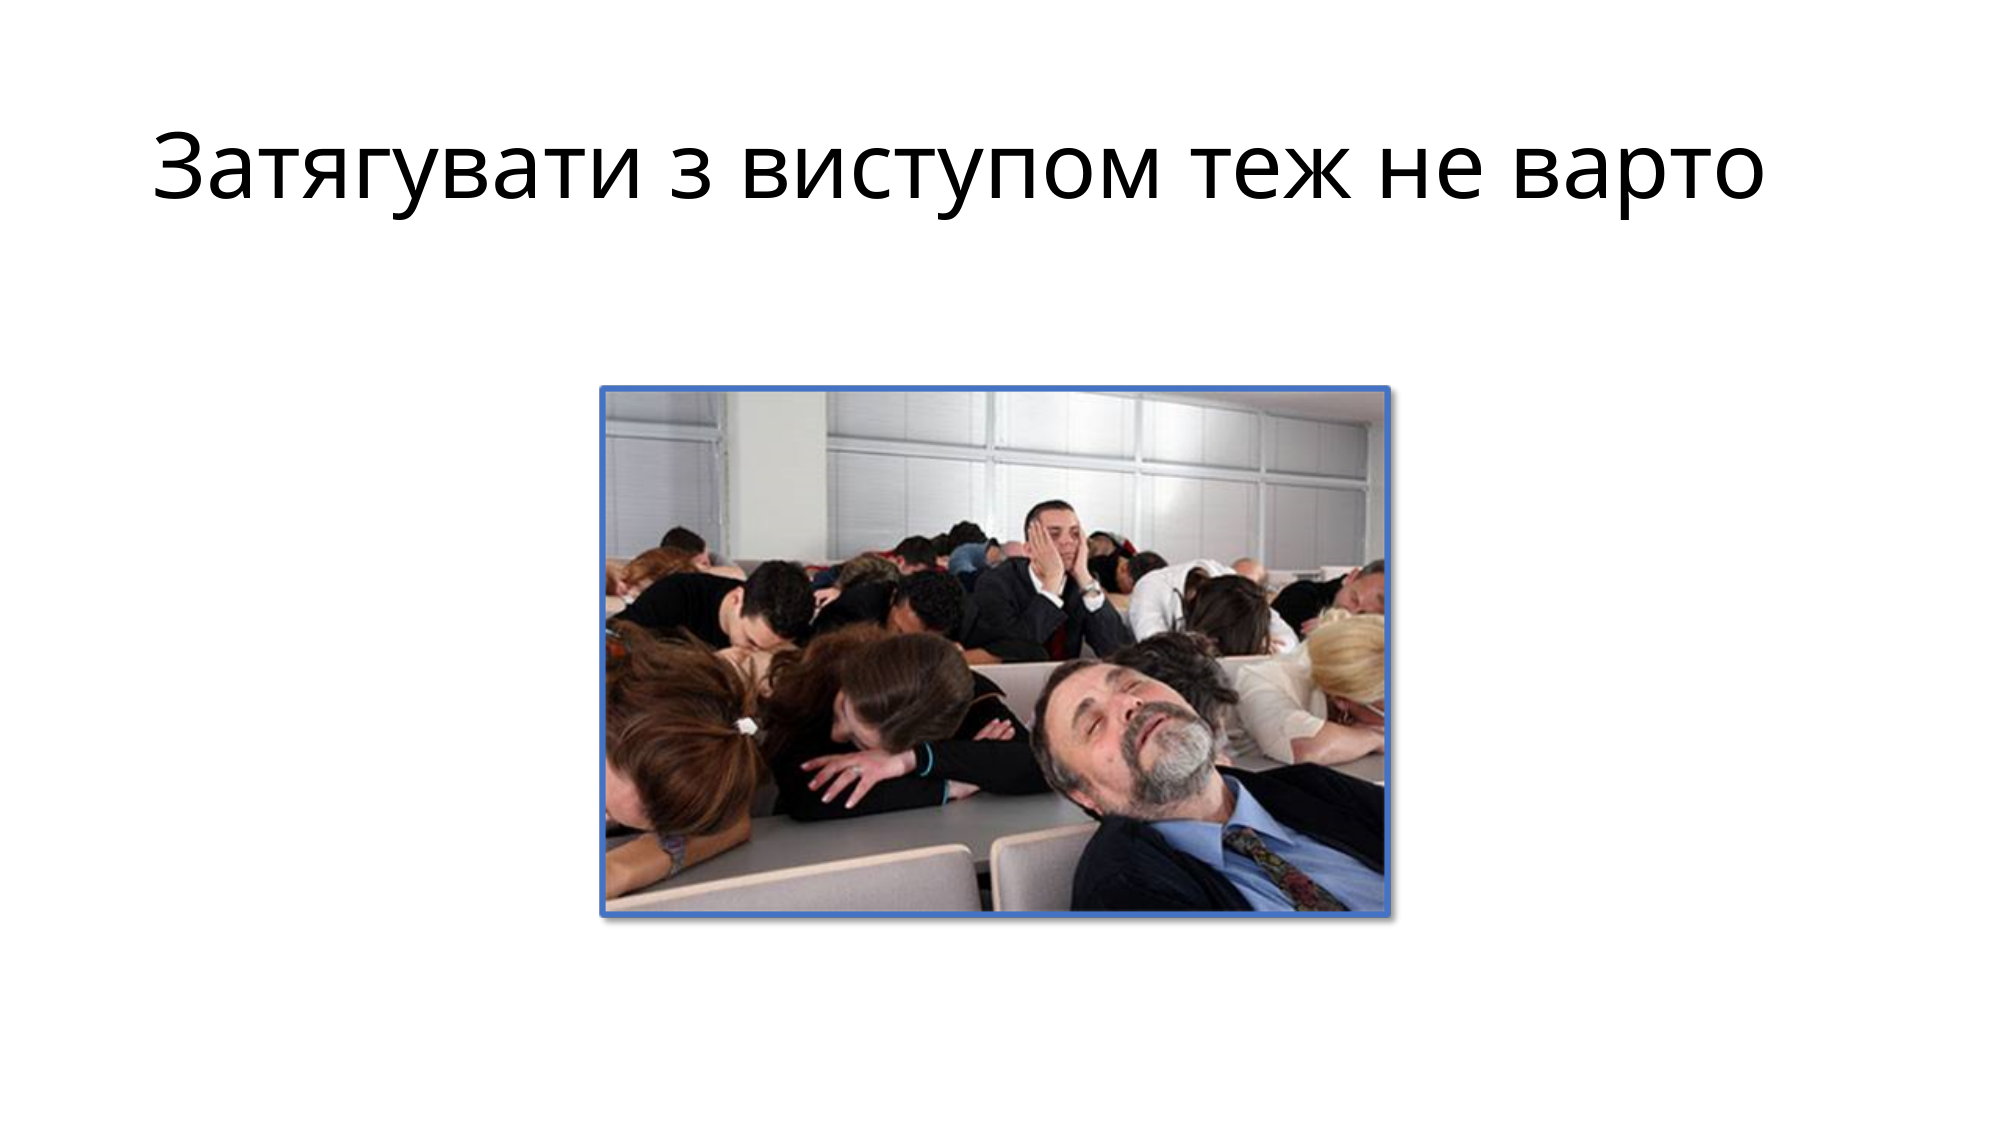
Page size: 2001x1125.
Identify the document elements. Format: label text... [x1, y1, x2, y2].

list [595, 381, 1405, 932]
title Затягувати з виступом теж не варто [137, 59, 1863, 278]
